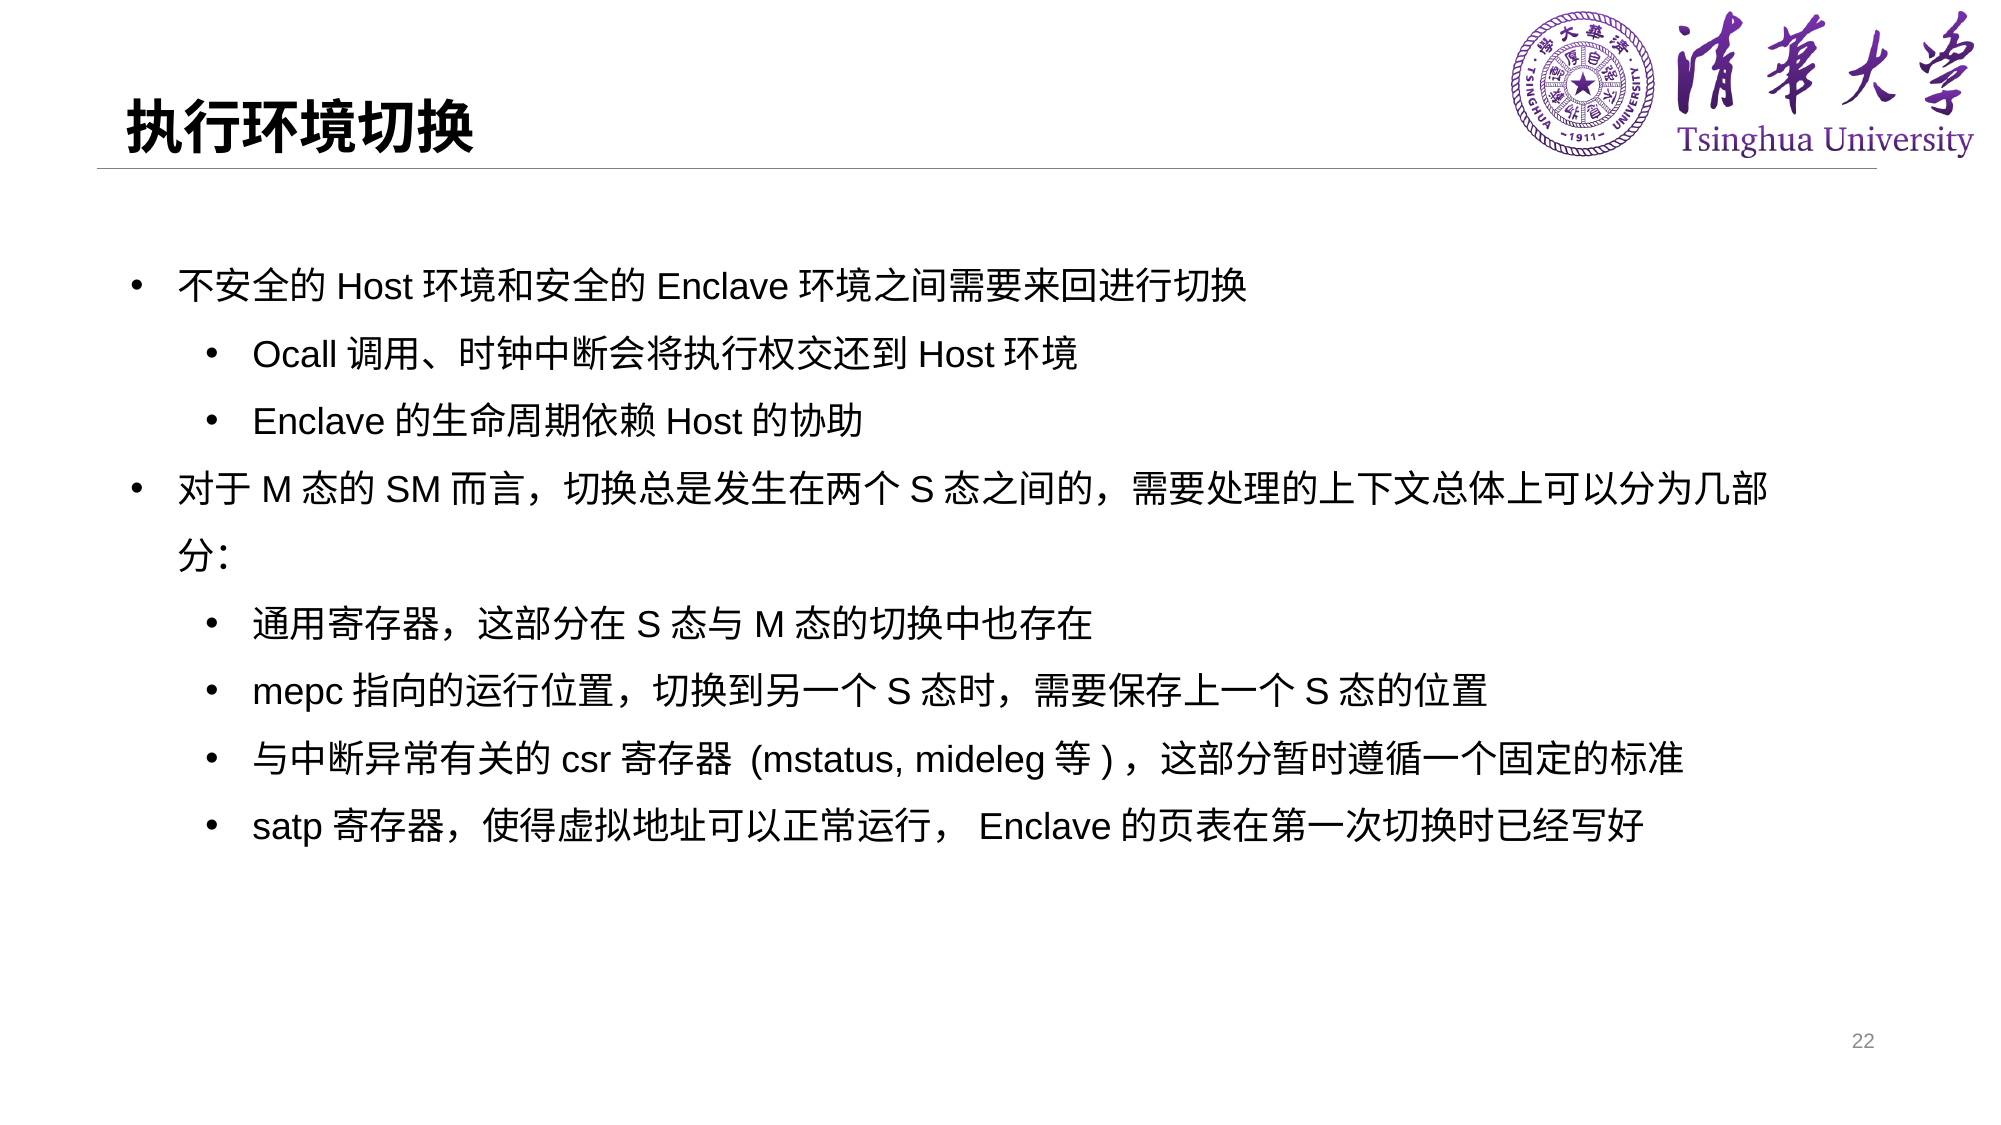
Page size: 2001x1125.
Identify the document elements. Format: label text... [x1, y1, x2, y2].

title 执行环境切换 [109, 0, 1890, 169]
text_box 不安全的Host环境和安全的Enclave环境之间需要来回进行切换 Ocall调用、时钟中断会将执行权交还到Host环境 Enclave的生命周期依赖Host的协助 对于M态的SM而言，切换总是发生在两个S态之间的，需要处理的上下文总体上可以分为几部分： 通用寄存器，这部分在S态与M态的切换中也存在 mepc指向的运行位置，切换到另一个S态时，需要保存上一个S态的位置 与中断异常有关的csr寄存器 (mstatus, mideleg等)，这部分暂时遵循一个固定的标准 satp寄存器，使得虚拟地址可以正常运行，Enclave的页表在第一次切换时已经写好 [115, 232, 1814, 922]
picture [1890, 11, 1974, 158]
slide_number 22 [1412, 1023, 1890, 1058]
